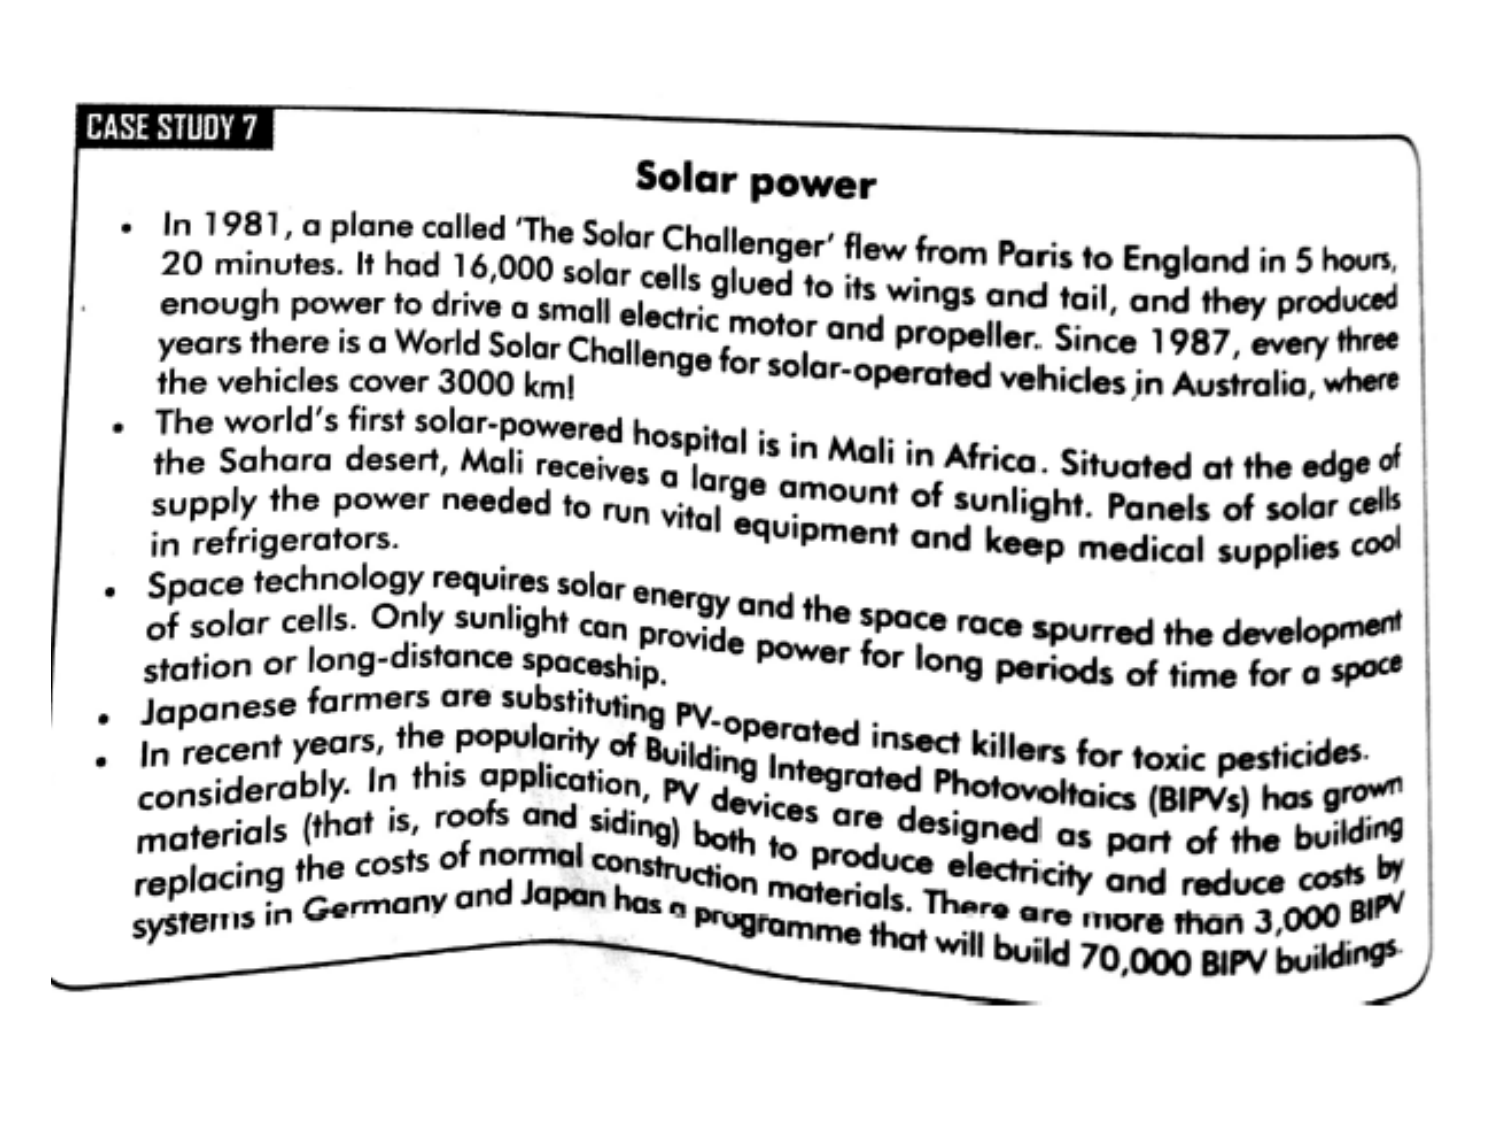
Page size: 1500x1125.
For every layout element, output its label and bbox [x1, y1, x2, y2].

picture [50, 87, 1450, 1013]
